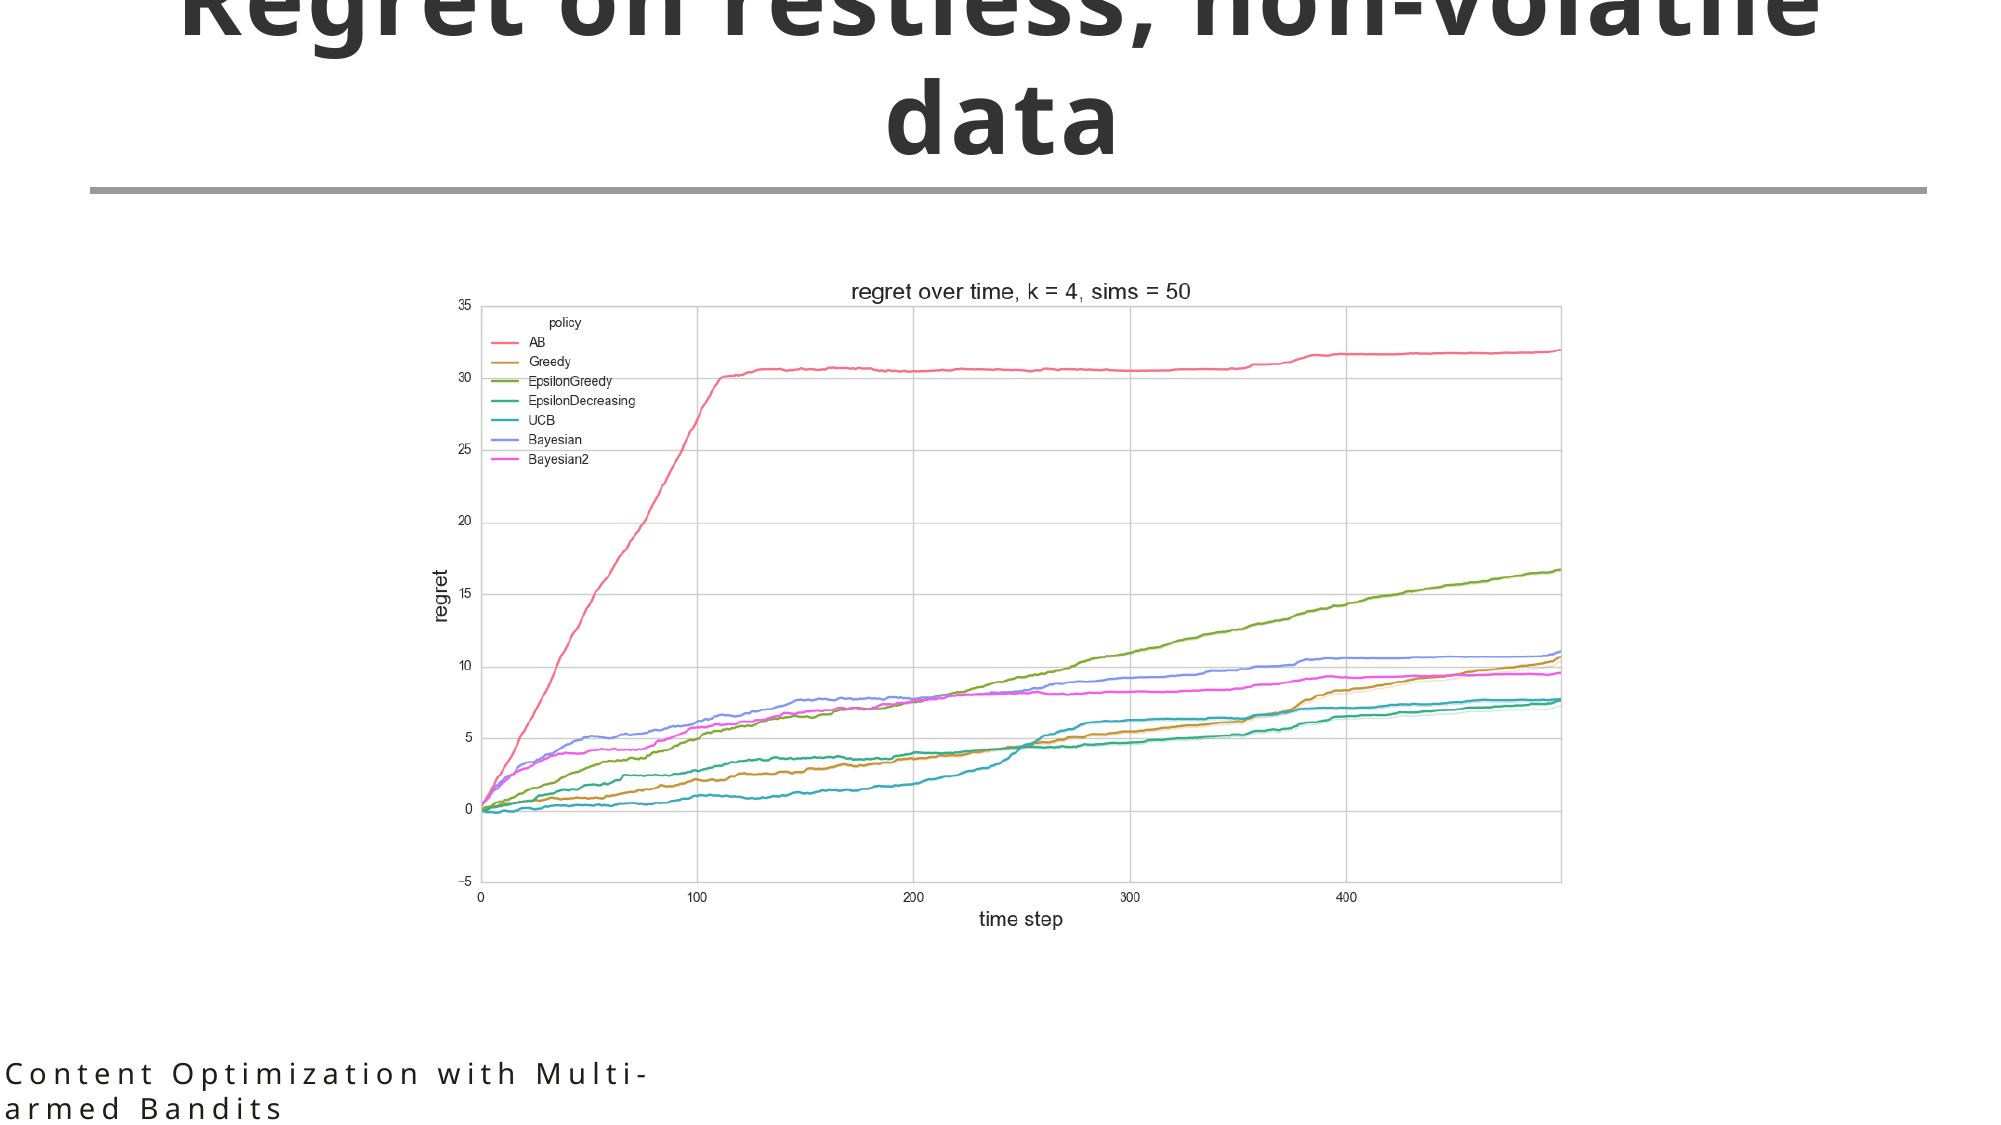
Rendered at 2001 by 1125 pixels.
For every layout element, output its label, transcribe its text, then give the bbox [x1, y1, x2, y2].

title Regret on restless, non-volatile data [113, 39, 1892, 179]
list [306, 231, 1700, 975]
